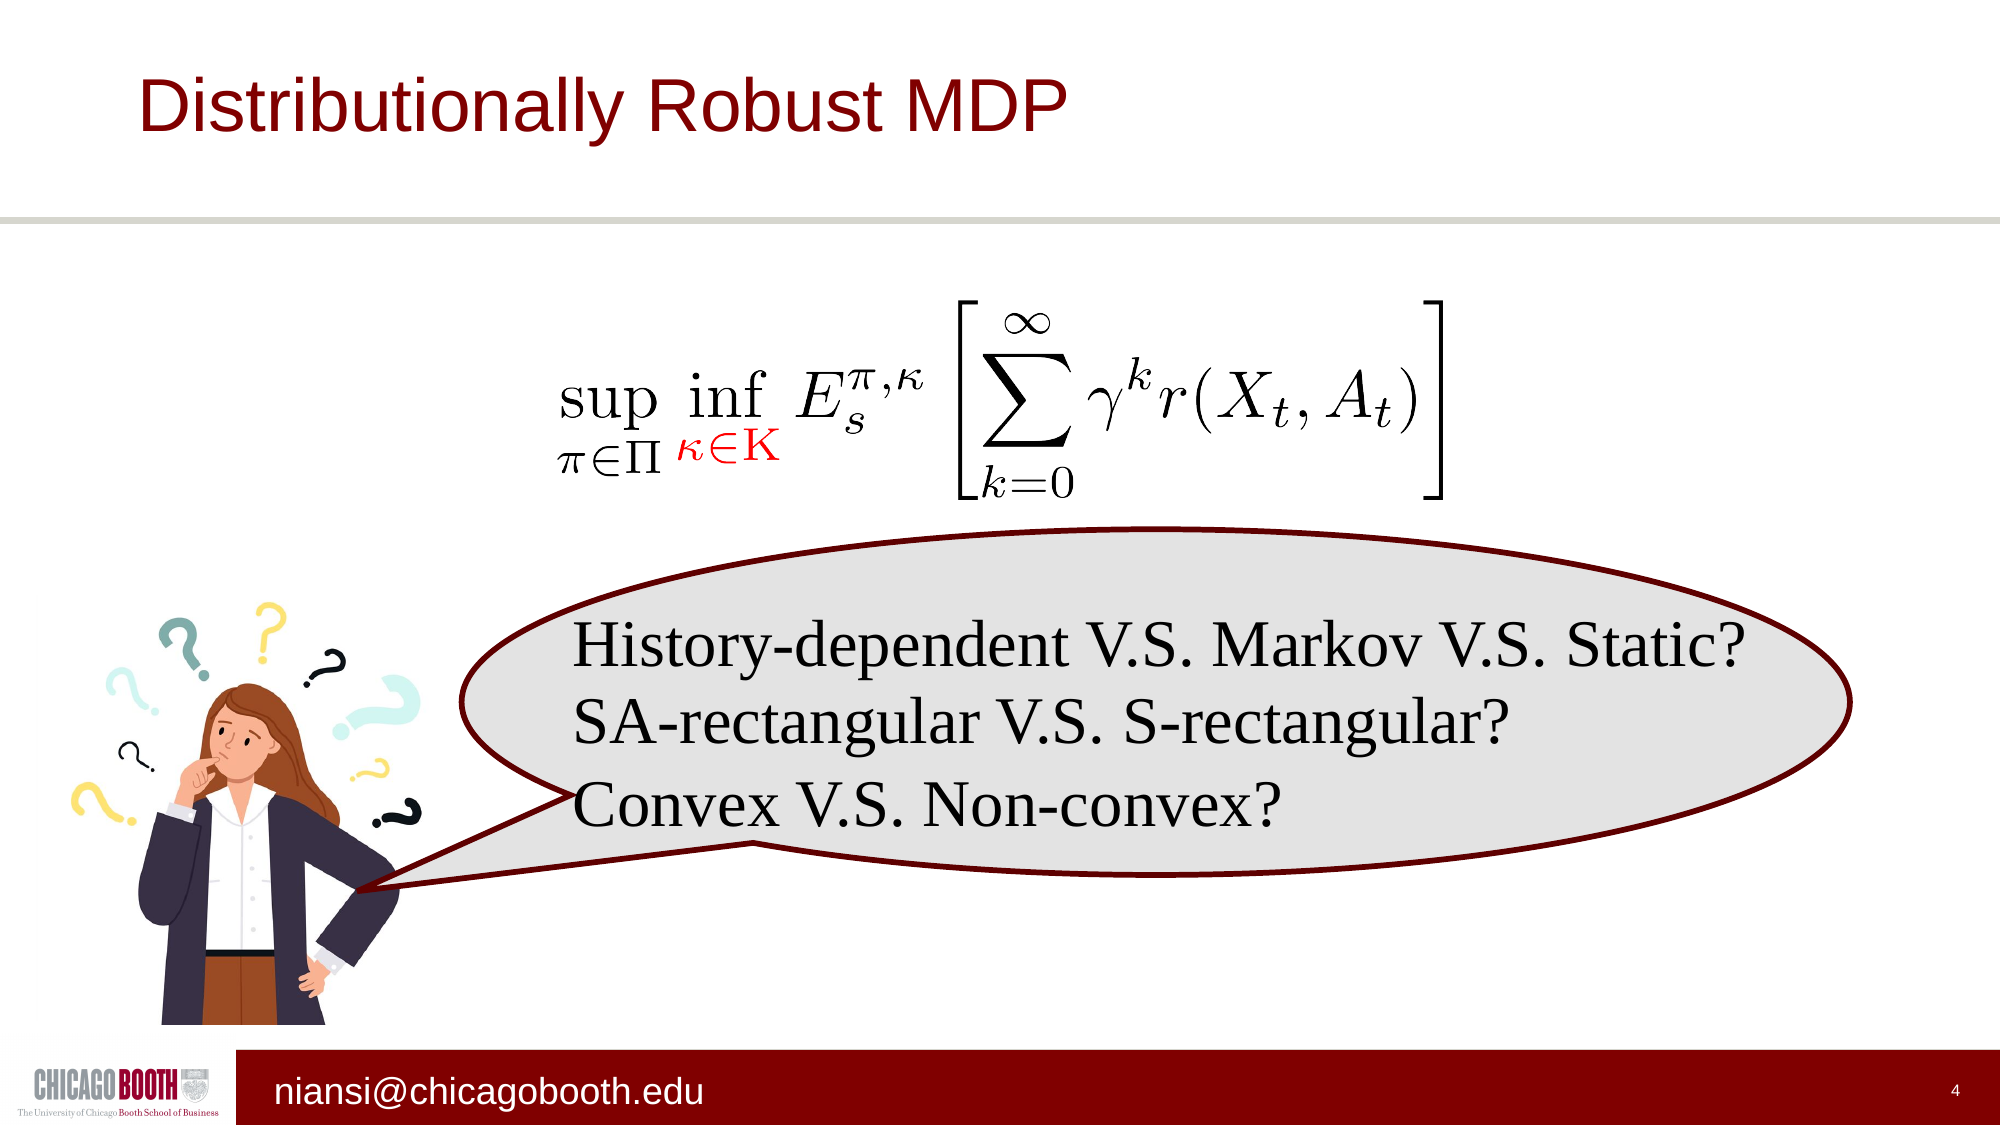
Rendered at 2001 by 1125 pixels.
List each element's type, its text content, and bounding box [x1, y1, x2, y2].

picture [36, 590, 471, 1025]
text_box [1818, 648, 1851, 756]
title Distributionally Robust MDP [137, 0, 1863, 216]
text_box [471, 613, 557, 791]
slide_number 4 [1412, 1059, 1976, 1120]
text_box Convex V.S. Non-convex? [557, 752, 1818, 927]
text_box History-dependent V.S. Markov V.S. Static? [557, 592, 1818, 669]
text_box SA-rectangular V.S. S-rectangular? [557, 669, 1818, 752]
text_box [617, 528, 1695, 592]
picture [557, 300, 1443, 500]
picture [0, 1033, 236, 1125]
text_box [471, 800, 557, 879]
